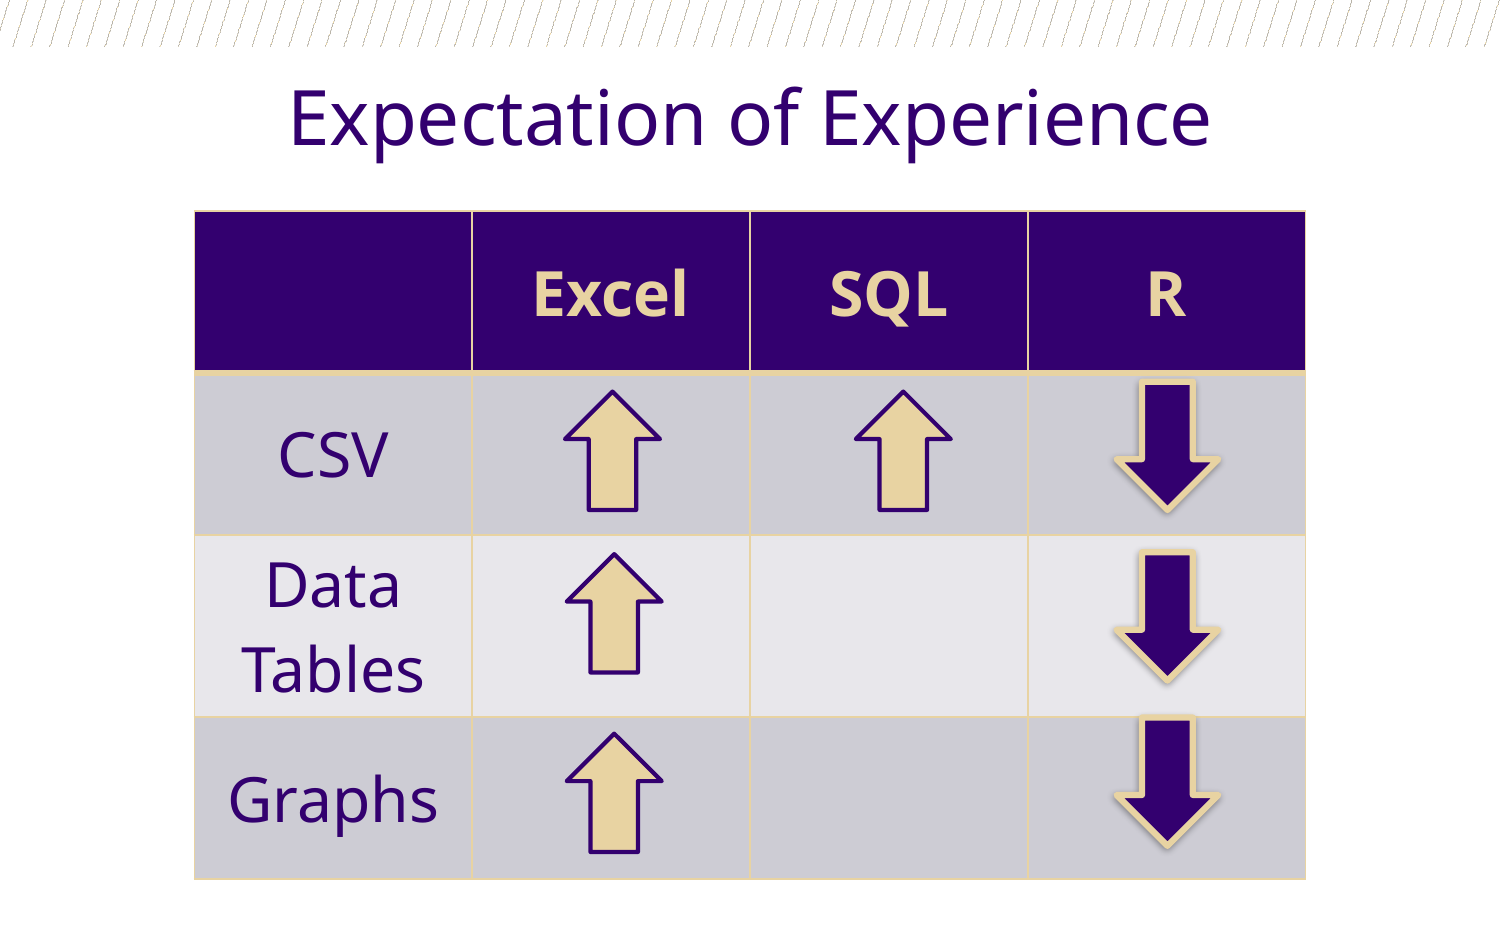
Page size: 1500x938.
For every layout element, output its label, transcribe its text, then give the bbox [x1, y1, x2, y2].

table_header Excel [473, 212, 749, 370]
table_cell [473, 536, 749, 716]
table_cell [473, 376, 749, 534]
text_box [1113, 714, 1222, 849]
text_box [564, 731, 664, 855]
table_header SQL [751, 212, 1027, 370]
table_cell Data Tables [195, 536, 471, 716]
text_box [564, 552, 664, 675]
table_cell [1029, 536, 1305, 716]
table_cell [751, 718, 1027, 878]
table_header [195, 212, 471, 370]
table_cell CSV [195, 376, 471, 534]
table_cell Graphs [195, 718, 471, 878]
text_box [1113, 378, 1222, 514]
table_cell [751, 536, 1027, 716]
list Expectation of Experience [125, 33, 1375, 198]
table_header R [1029, 212, 1305, 370]
picture [0, 0, 1500, 47]
text_box [853, 389, 953, 513]
text_box [563, 389, 662, 513]
text_box [1113, 549, 1222, 684]
table_cell [751, 376, 1027, 534]
table_cell [473, 718, 749, 878]
table_cell [1029, 376, 1305, 534]
table_cell [1029, 718, 1305, 878]
